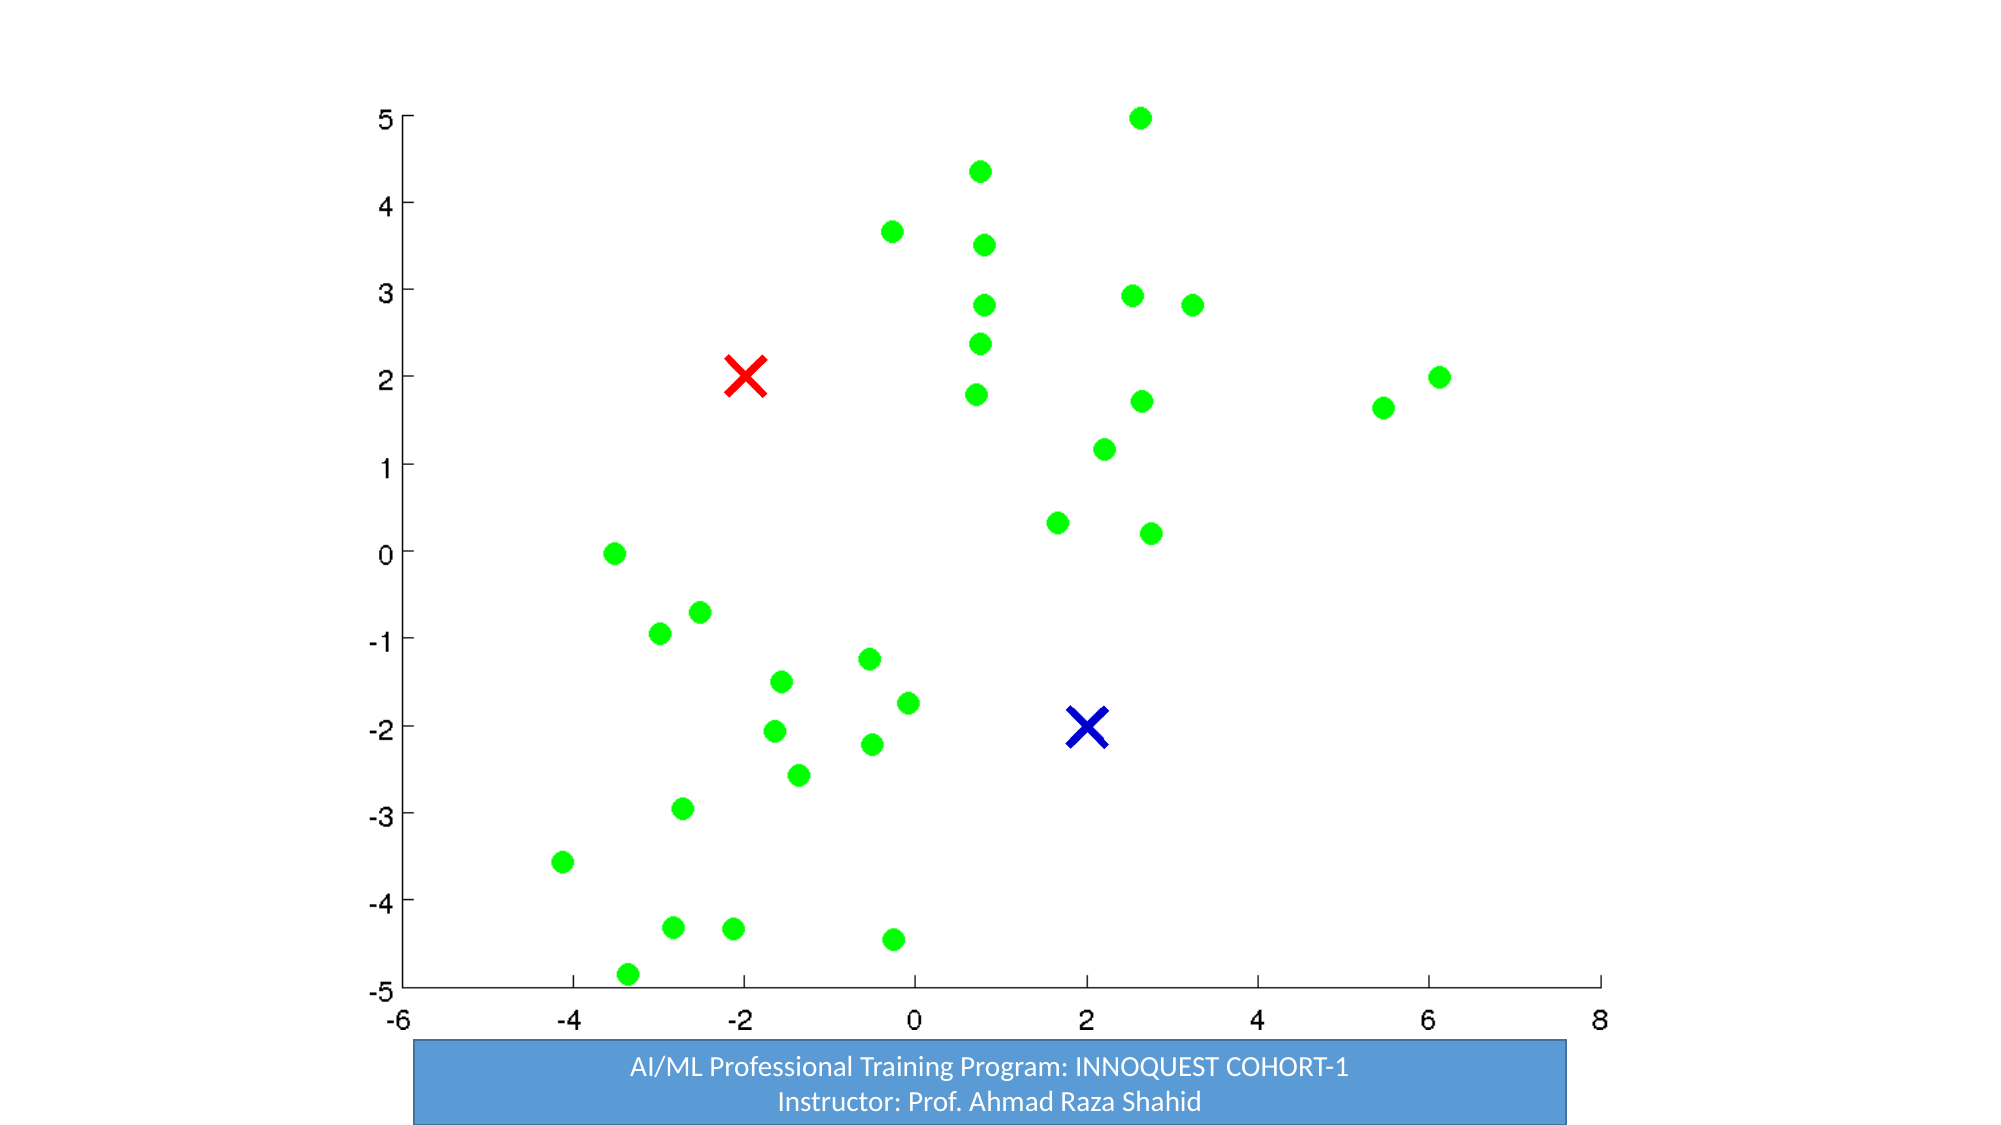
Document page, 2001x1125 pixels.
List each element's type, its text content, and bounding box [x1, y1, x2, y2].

text_box AI/ML Professional Training Program: INNOQUEST COHORT-1 Instructor: Prof. Ahmad Raza Shahid [413, 1039, 1567, 1125]
picture [366, 95, 1614, 1030]
